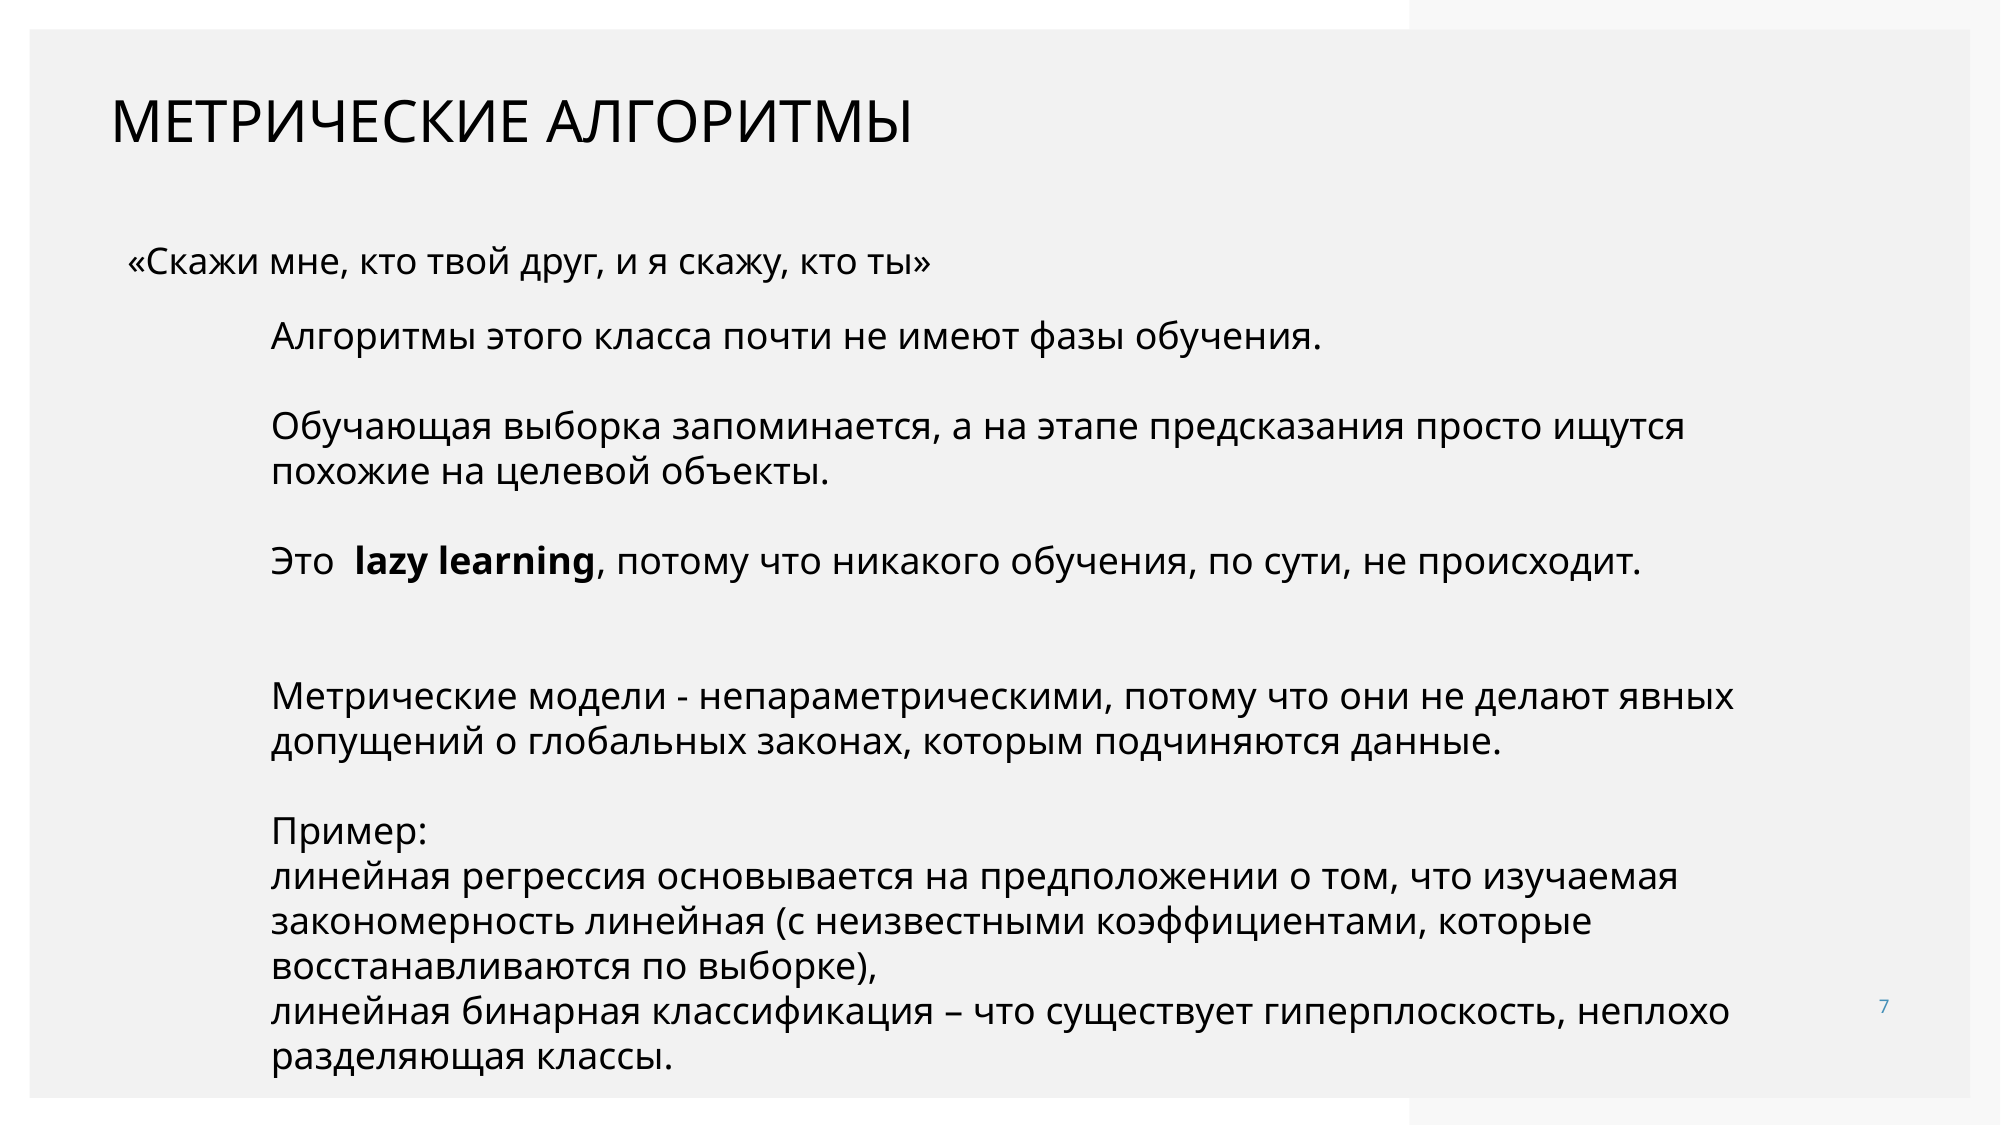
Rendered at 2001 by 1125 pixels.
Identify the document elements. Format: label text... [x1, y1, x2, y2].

text_box Алгоритмы этого класса почти не имеют фазы обучения. Обучающая выборка запоминается, а на этапе предсказания просто ищутся похожие на целевой объекты. Это lazy learning, потому что никакого обучения, по сути, не происходит. Метрические модели - непараметрическими, потому что они не делают явных допущений о глобальных законах, которым подчиняются данные. Пример: линейная регрессия основывается на предположении о том, что изучаемая закономерность линейная (с неизвестными коэффициентами, которые восстанавливаются по выборке), линейная бинарная классификация – что существует гиперплоскость, неплохо разделяющая классы. [256, 304, 1857, 1085]
title Метрические алгоритмы [95, 28, 1905, 162]
list «Скажи мне, кто твой друг, и я скажу, кто ты» [112, 230, 1353, 290]
slide_number 7 [1857, 977, 1905, 1037]
